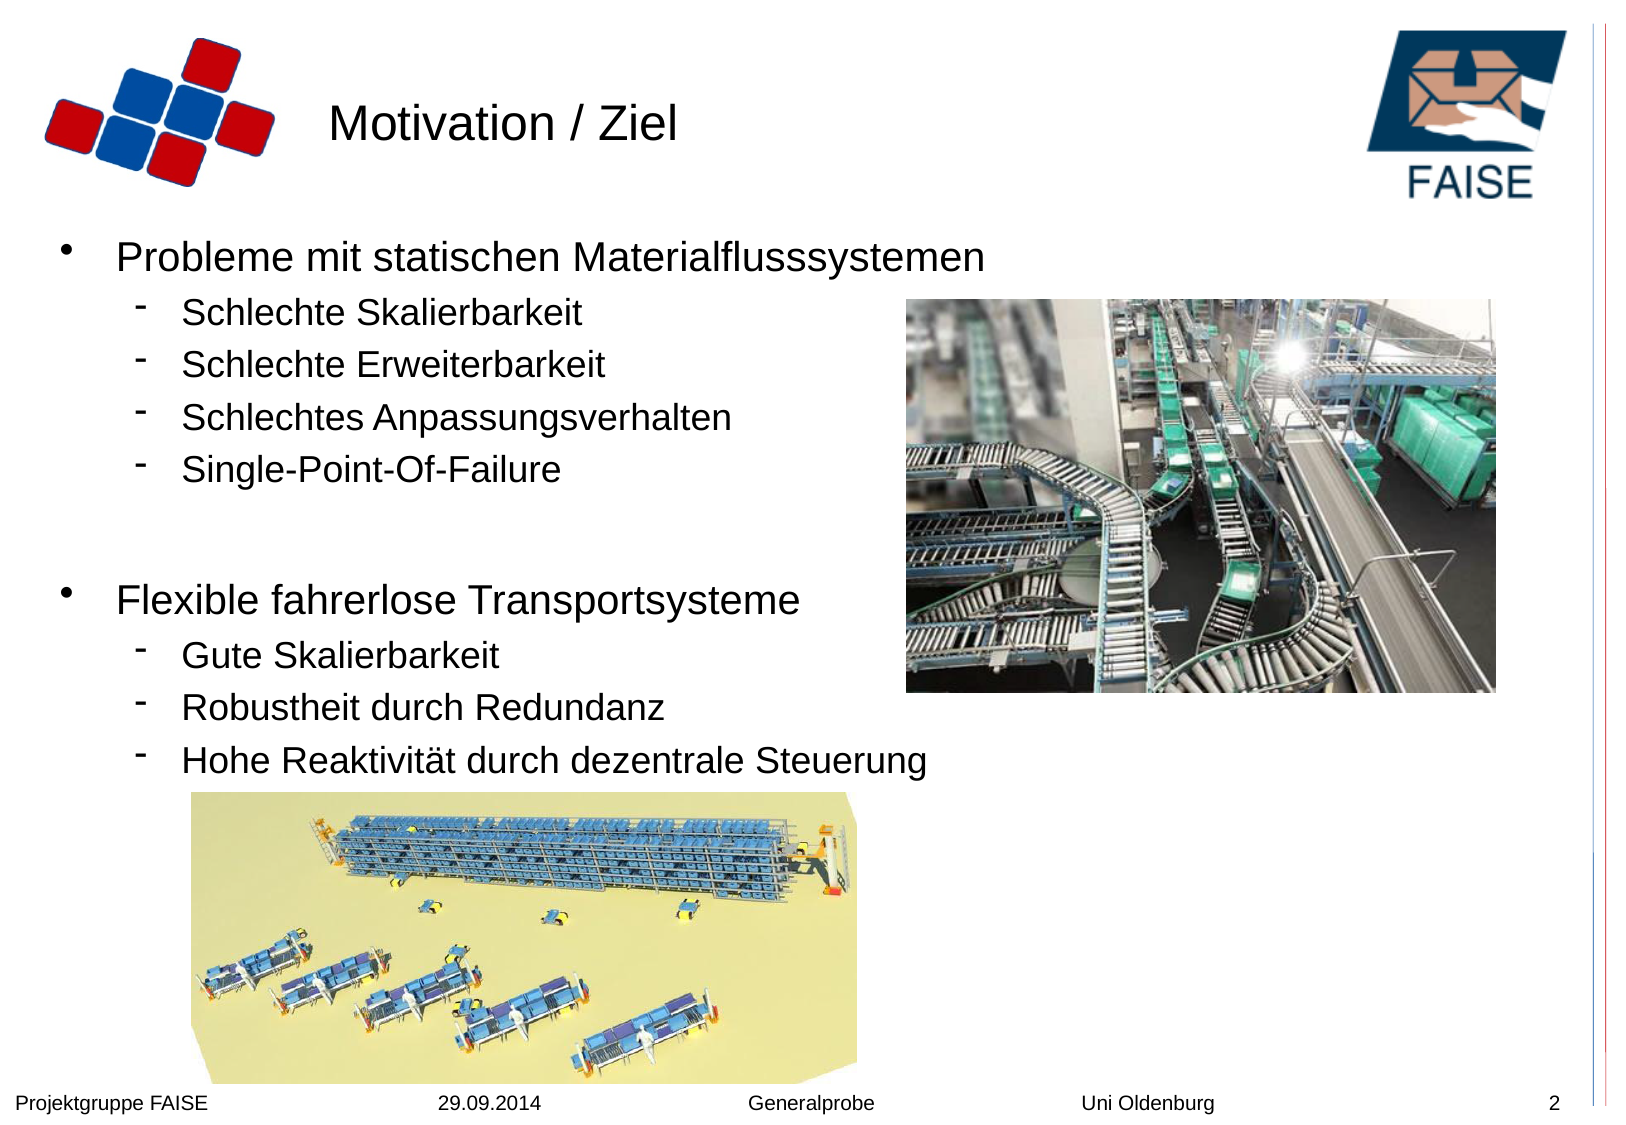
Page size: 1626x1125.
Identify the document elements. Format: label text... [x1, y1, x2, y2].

picture [905, 299, 1496, 693]
title Motivation / Ziel [313, 44, 1544, 197]
slide_number 2 [1196, 1082, 1576, 1119]
picture [44, 38, 288, 187]
footer Projektgruppe FAISE 29.09.2014 Generalprobe Uni Oldenburg [0, 1082, 1530, 1125]
picture [191, 791, 857, 1084]
picture [1364, 23, 1575, 210]
list Probleme mit statischen Materialflusssystemen Schlechte Skalierbarkeit Schlechte Erweiterbarkeit Schlechtes Anpassungsverhalten Single-Point-Of-Failure Flexible fahrerlose Transportsysteme Gute Skalierbarkeit Robustheit durch Redundanz Hohe Reaktivität durch dezentrale Steuerung [44, 222, 1581, 1067]
